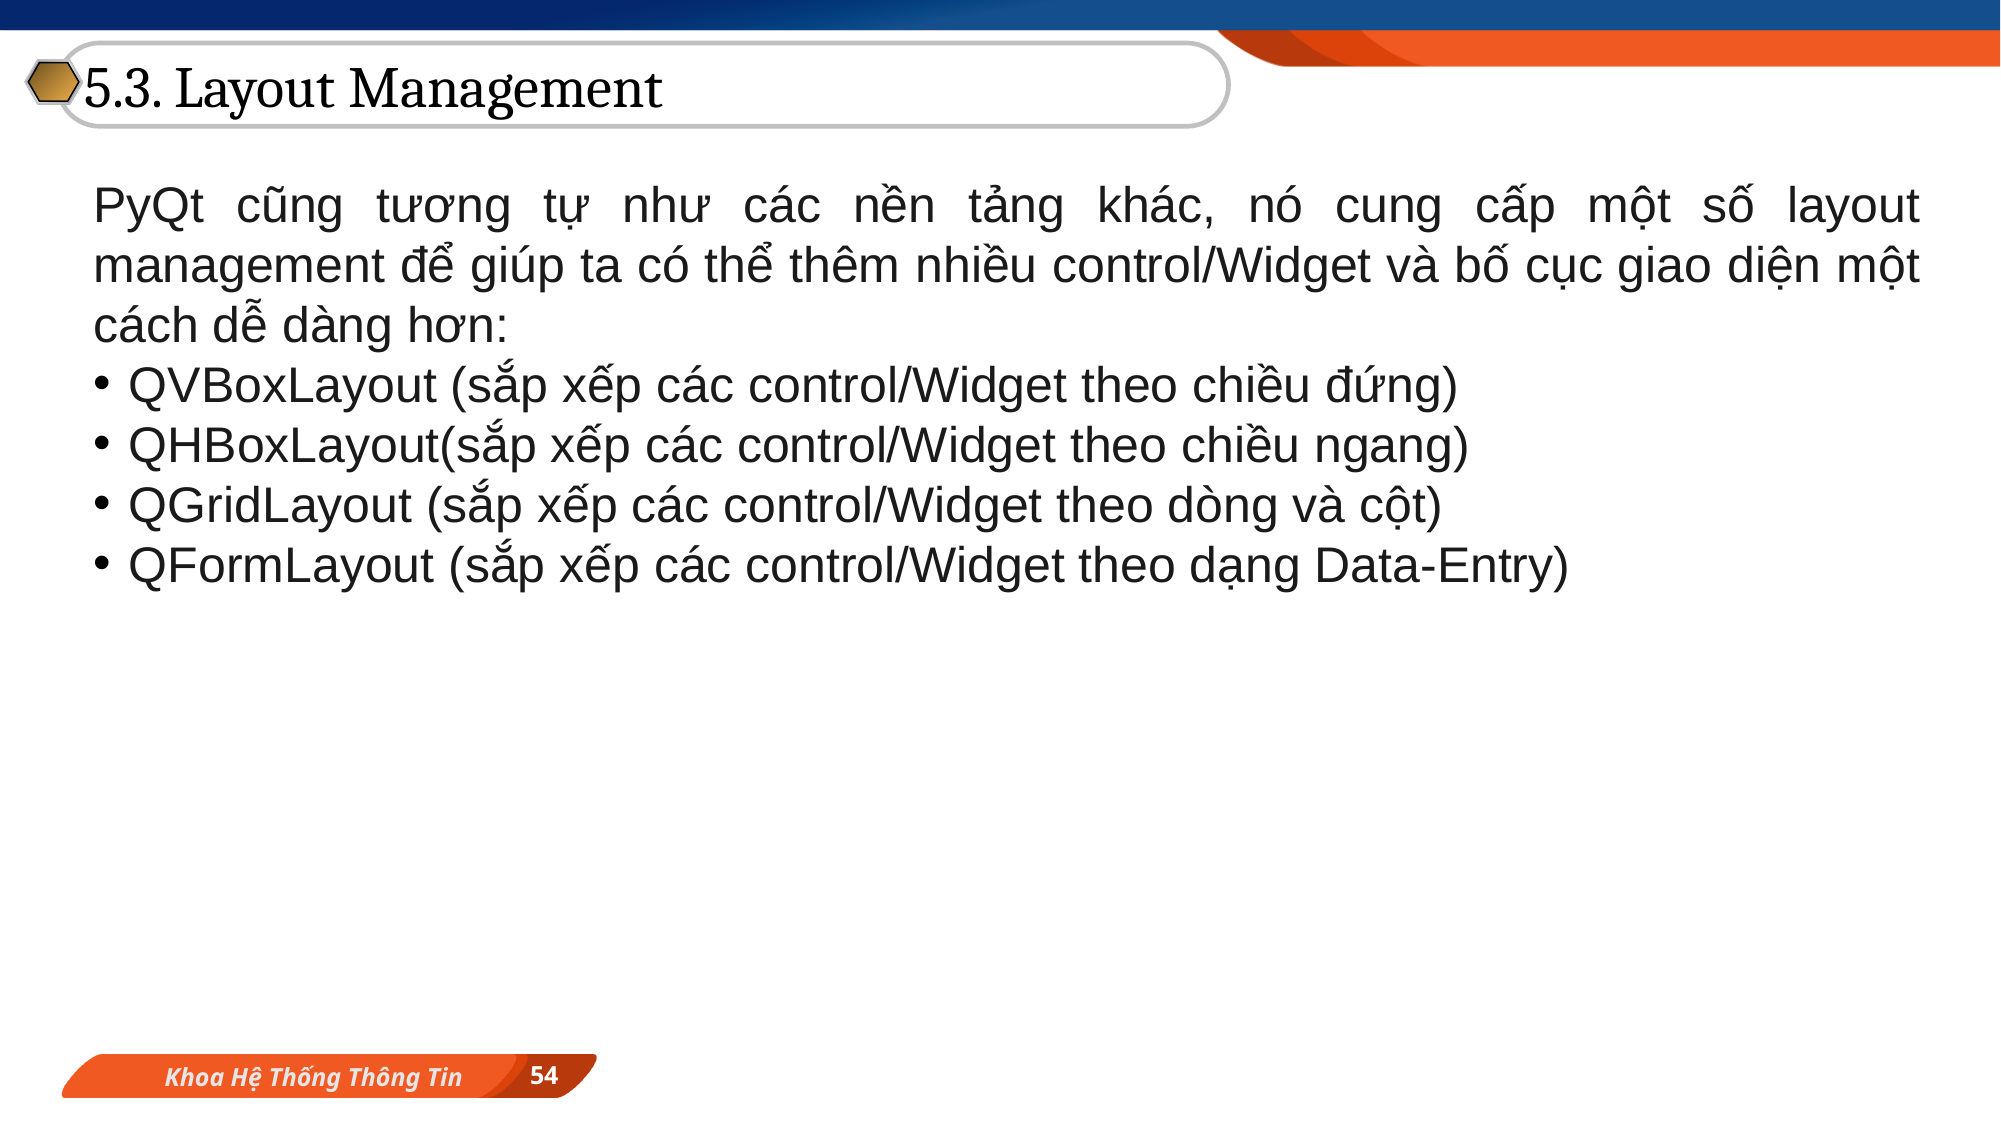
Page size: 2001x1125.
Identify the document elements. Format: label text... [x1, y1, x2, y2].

slide_number 54 [508, 1046, 574, 1106]
picture [0, 0, 2001, 71]
picture [34, 1017, 624, 1125]
text_box PyQt cũng tương tự như các nền tảng khác, nó cung cấp một số layout management để giúp ta có thể thêm nhiều control/Widget và bố cục giao diện một cách dễ dàng hơn: QVBoxLayout (sắp xếp các control/Widget theo chiều đứng) QHBoxLayout(sắp xếp các control/Widget theo chiều ngang) QGridLayout (sắp xếp các control/Widget theo dòng và cột) QFormLayout (sắp xếp các control/Widget theo dạng Data-Entry) [78, 164, 1937, 600]
footer Khoa Hệ Thống Thông Tin [119, 1054, 508, 1098]
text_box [24, 42, 1229, 127]
